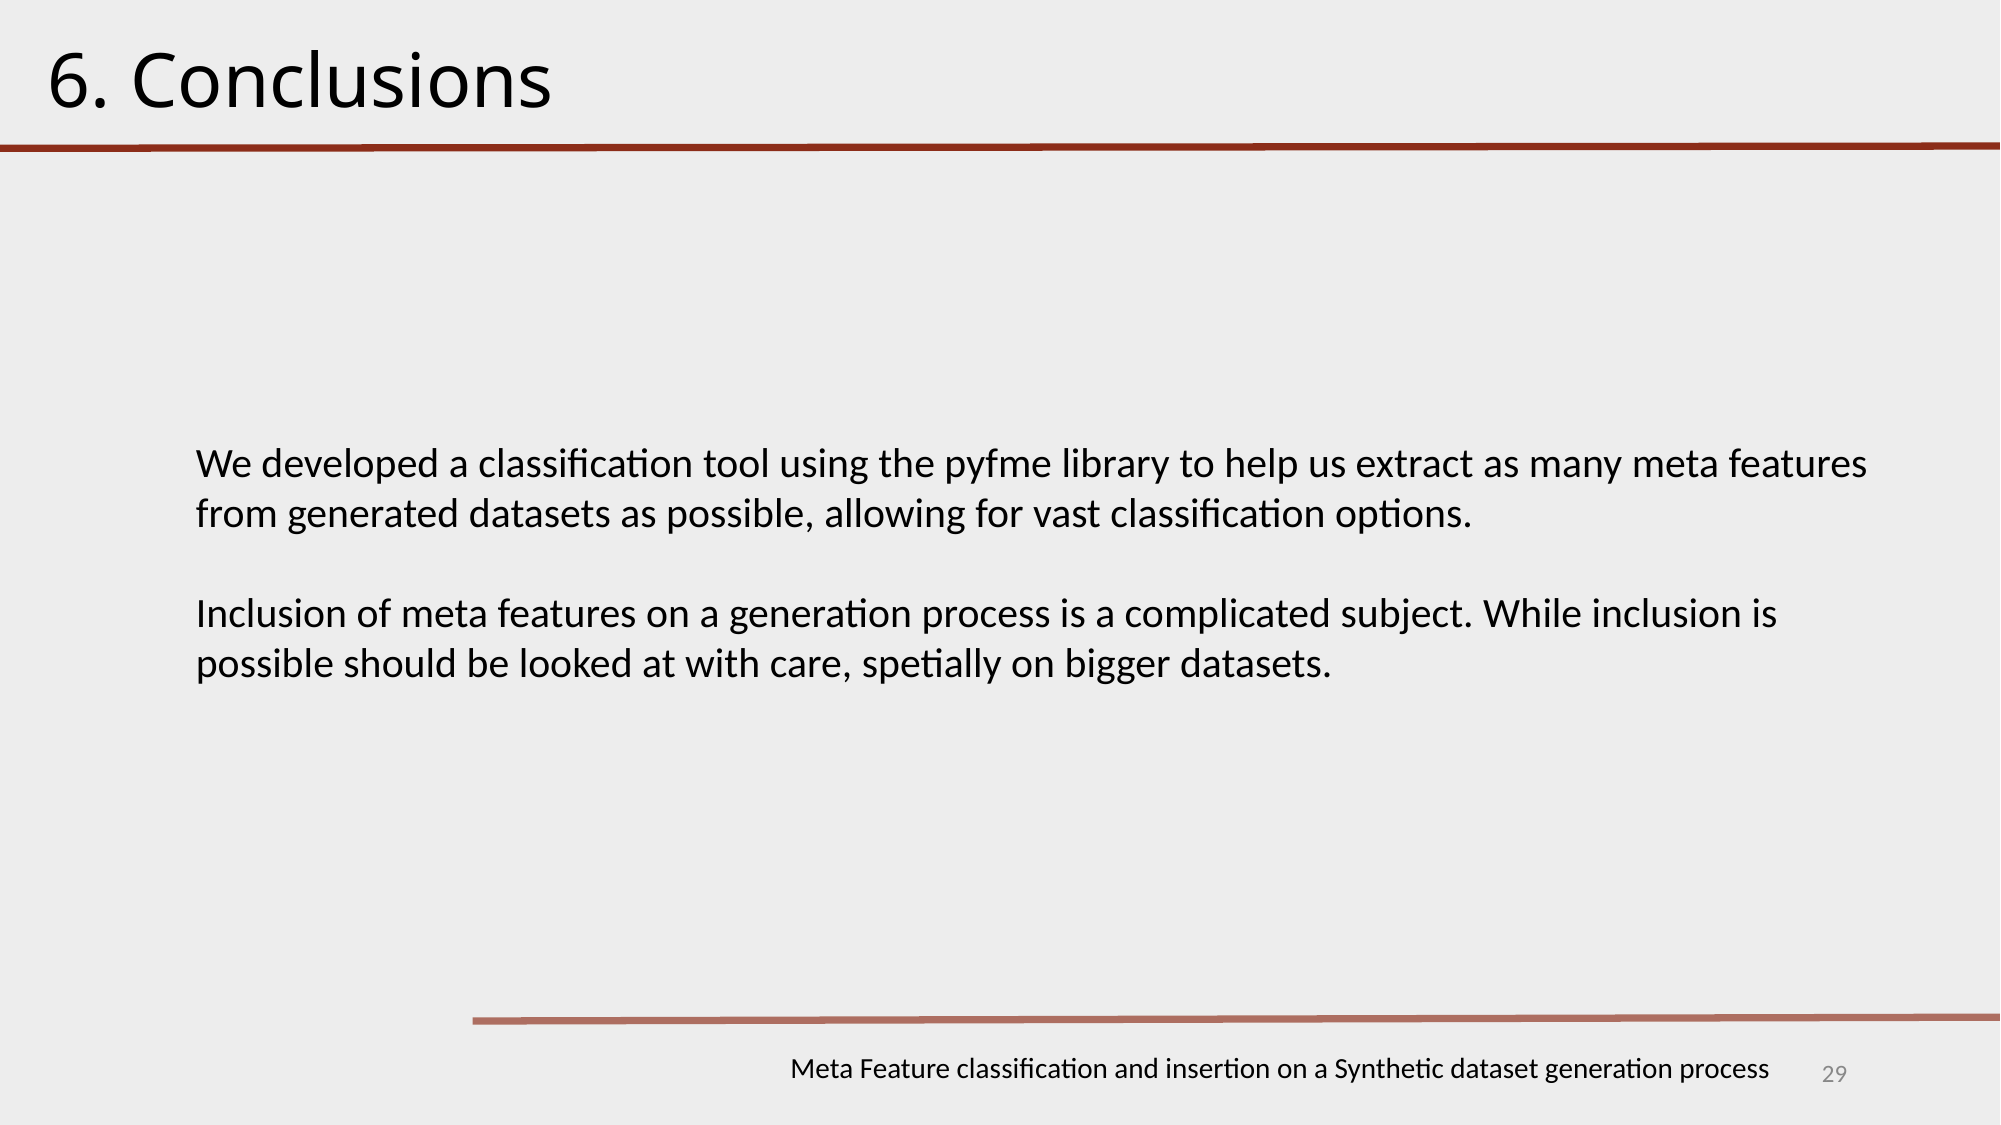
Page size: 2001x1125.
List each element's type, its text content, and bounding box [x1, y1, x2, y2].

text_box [0, 145, 2000, 149]
text_box 6. Conclusions [32, 24, 1966, 131]
text_box Meta Feature classification and insertion on a Synthetic dataset generation process [660, 1041, 1901, 1103]
text_box We developed a classification tool using the pyfme library to help us extract as many meta features from generated datasets as possible, allowing for vast classification options. Inclusion of meta features on a generation process is a complicated subject. While inclusion is possible should be looked at with care, spetially on bigger datasets. [180, 421, 1901, 702]
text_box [472, 1016, 2000, 1022]
